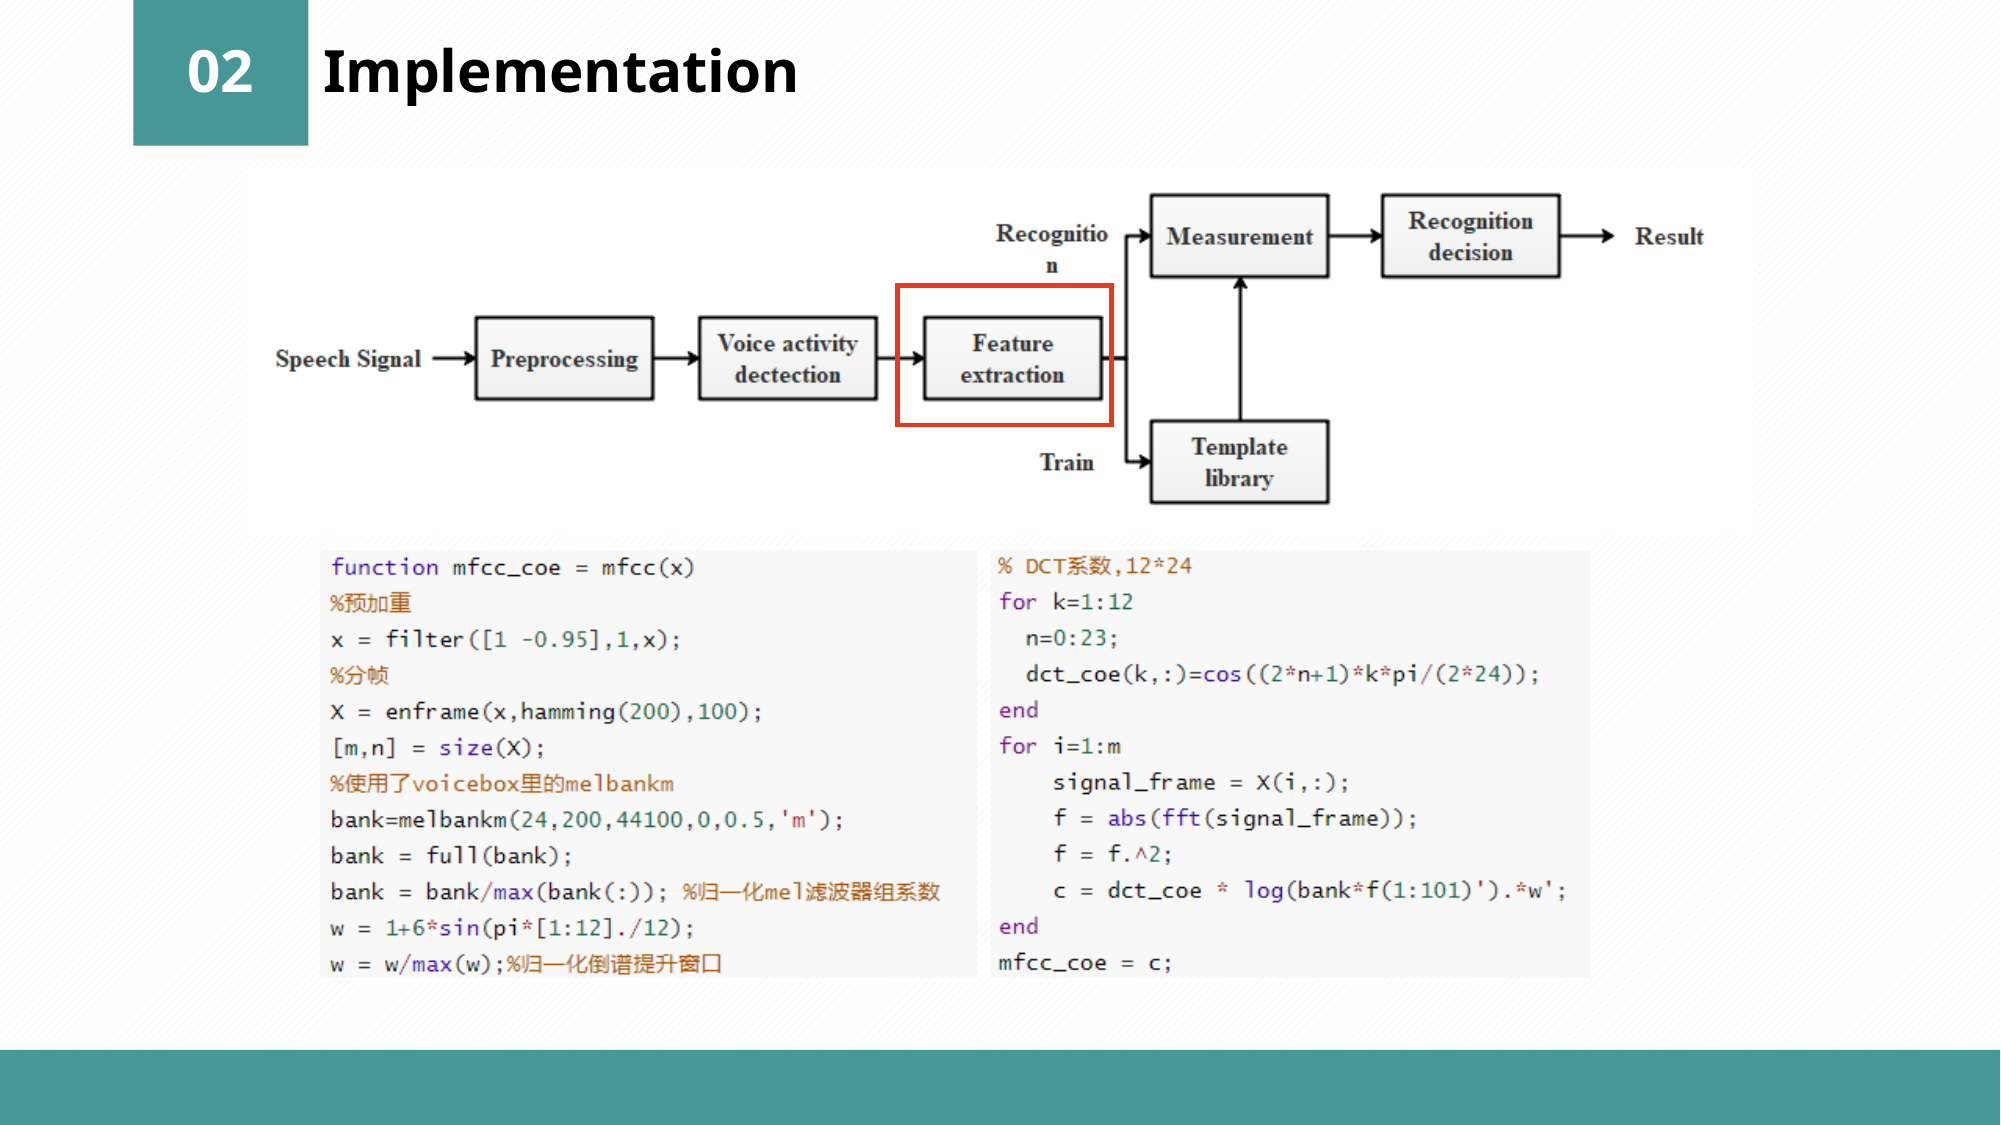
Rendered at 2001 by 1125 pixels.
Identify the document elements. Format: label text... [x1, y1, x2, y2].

list Implementation [308, 34, 1087, 105]
picture [319, 550, 977, 978]
picture [991, 550, 1591, 978]
picture [245, 168, 1754, 535]
list 02 [133, 34, 308, 105]
